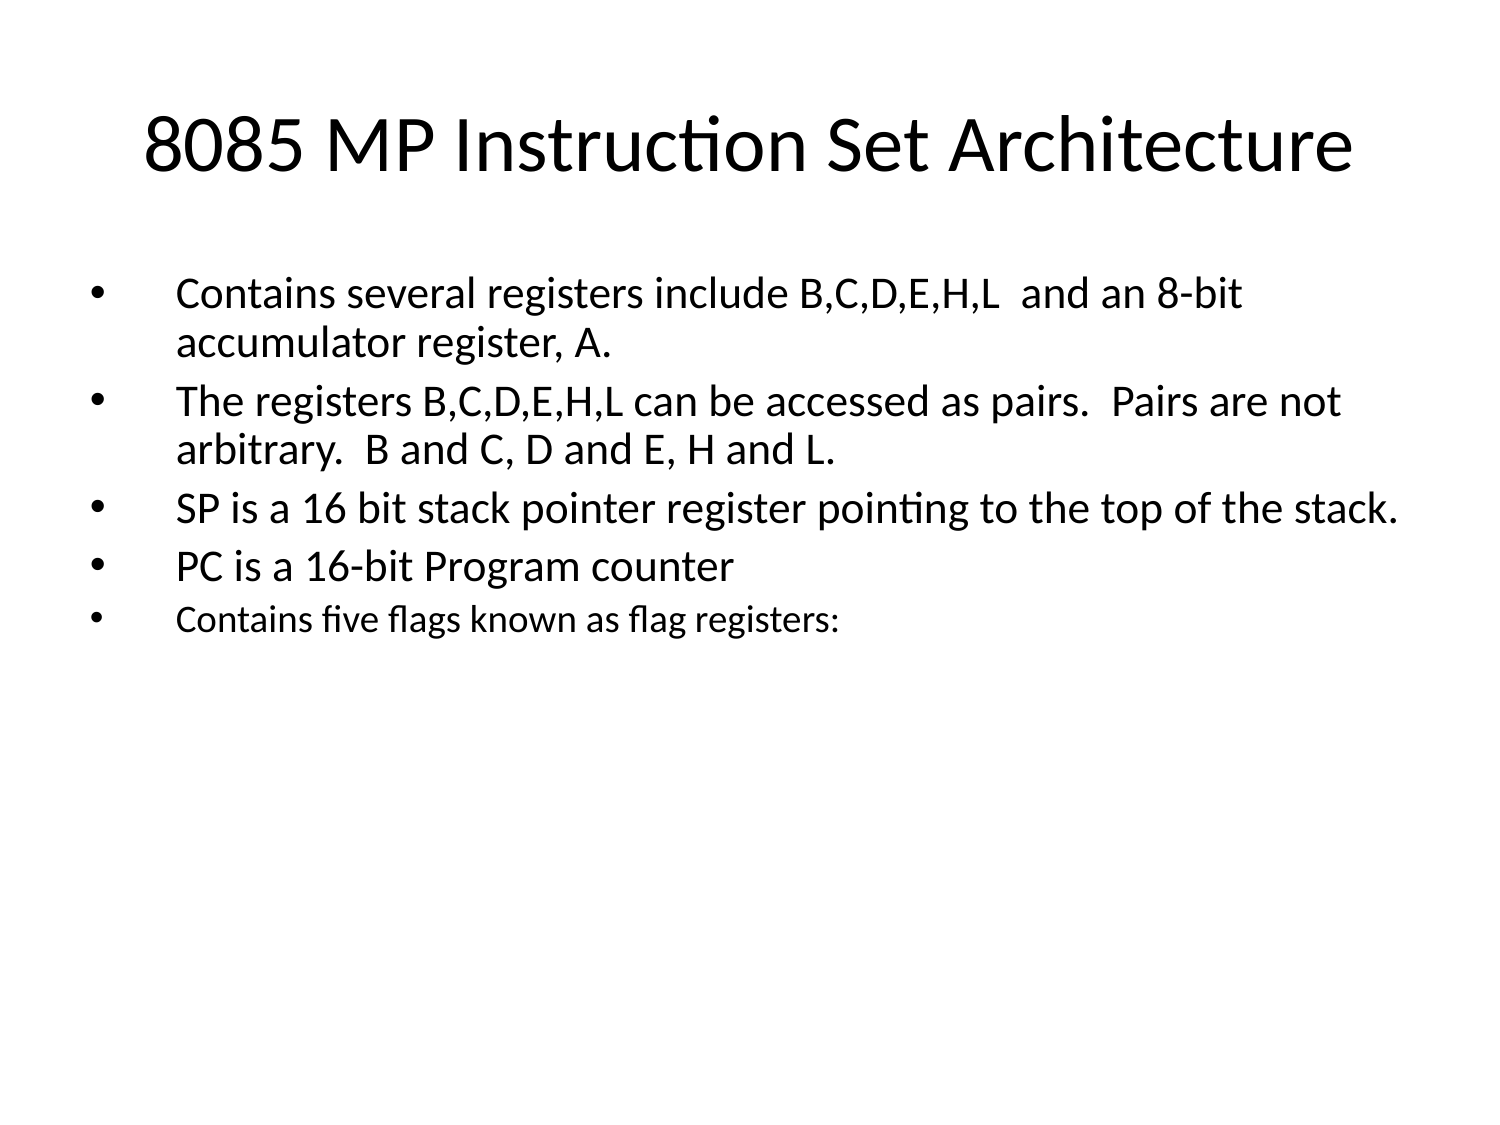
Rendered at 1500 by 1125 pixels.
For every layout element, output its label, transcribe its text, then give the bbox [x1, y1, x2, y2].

text_box Contains several registers include B,C,D,E,H,L and an 8-bit accumulator register, A. The registers B,C,D,E,H,L can be accessed as pairs. Pairs are not arbitrary. B and C, D and E, H and L. SP is a 16 bit stack pointer register pointing to the top of the stack. PC is a 16-bit Program counter Contains five flags known as flag registers: [75, 262, 1425, 700]
text_box 8085 MP Instruction Set Architecture [75, 45, 1425, 233]
